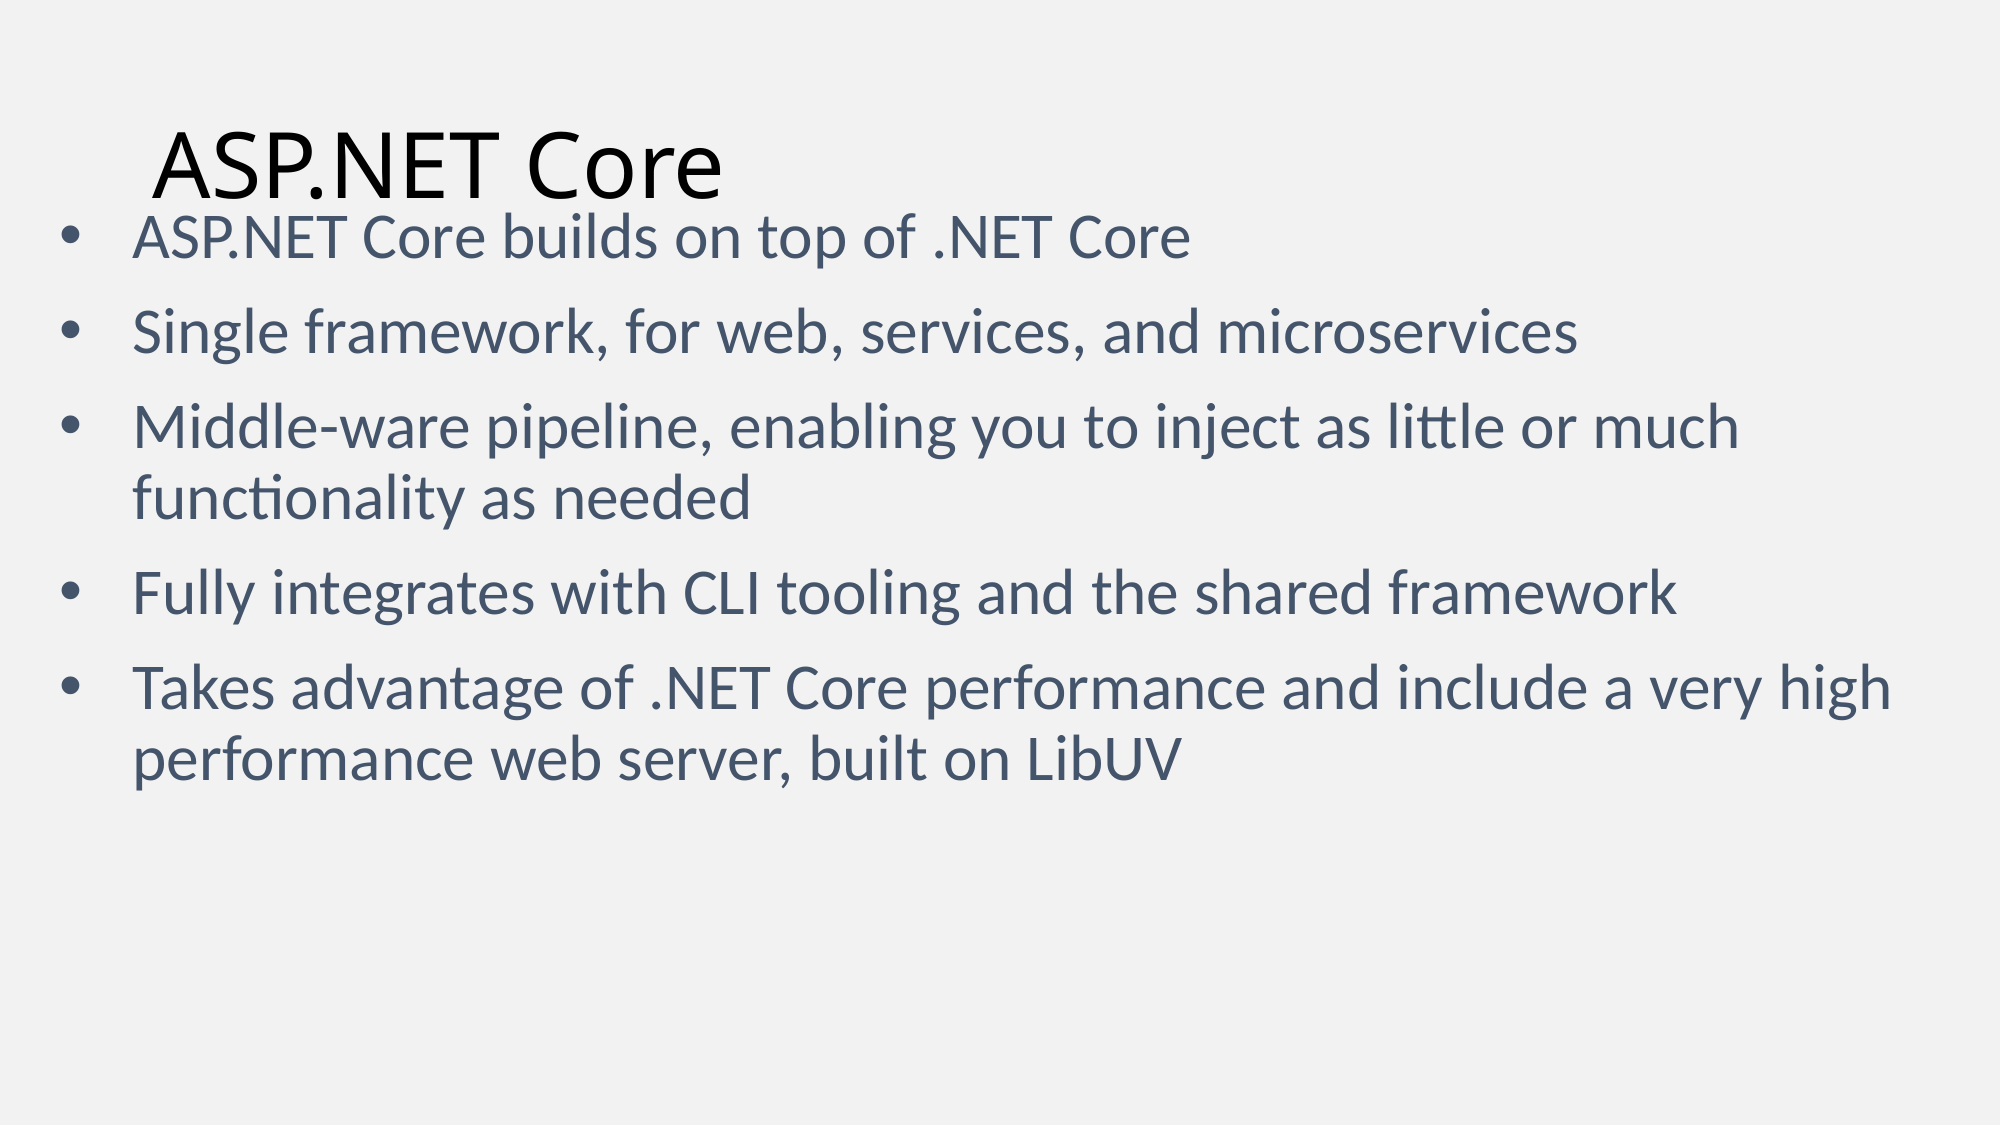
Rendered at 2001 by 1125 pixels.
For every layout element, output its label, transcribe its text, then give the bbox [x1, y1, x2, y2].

list ASP.NET Core builds on top of .NET Core Single framework, for web, services, and microservices Middle-ware pipeline, enabling you to inject as little or much functionality as needed Fully integrates with CLI tooling and the shared framework Takes advantage of .NET Core performance and include a very high performance web server, built on LibUV [44, 195, 1956, 823]
title ASP.NET Core [137, 59, 1863, 195]
